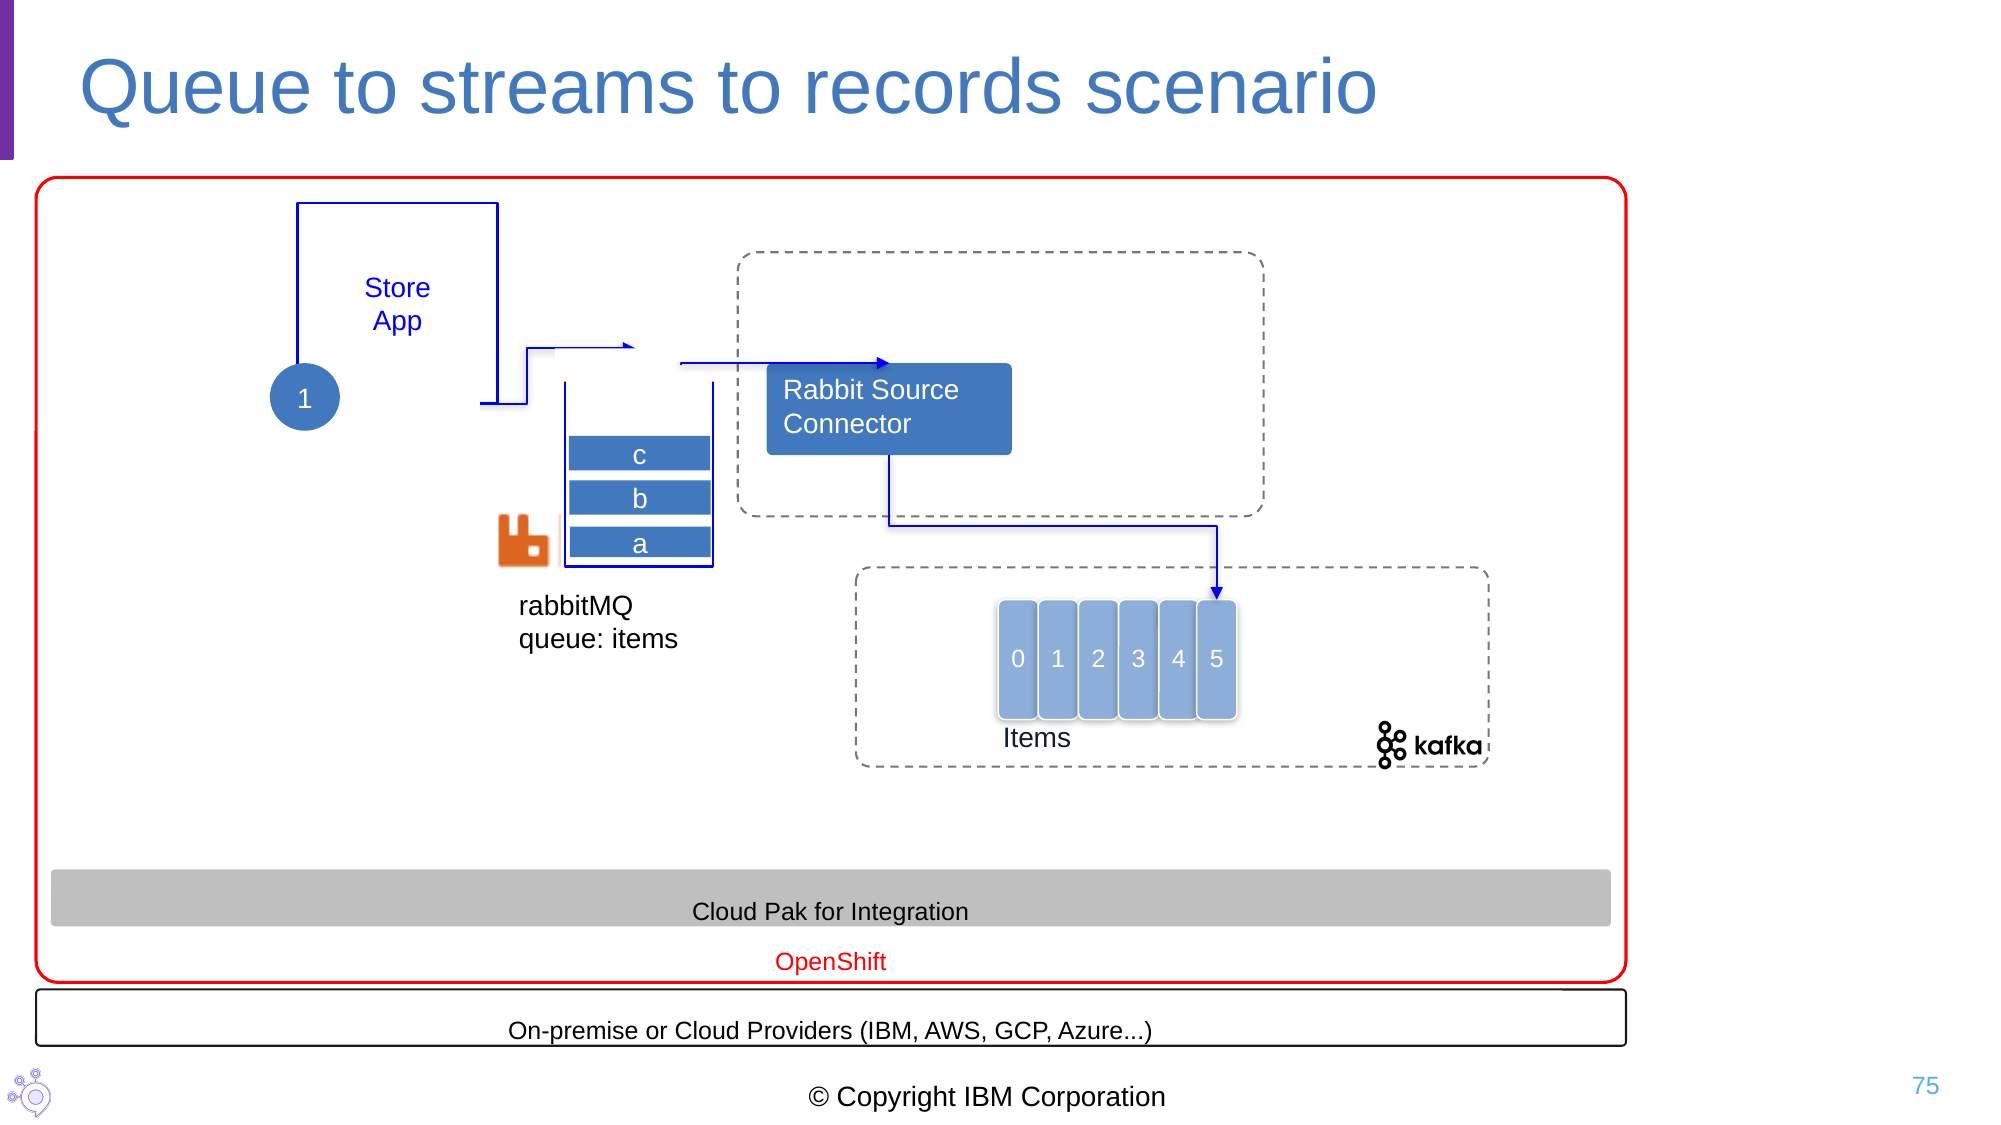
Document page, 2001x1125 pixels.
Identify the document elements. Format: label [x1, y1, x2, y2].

picture [1369, 713, 1489, 777]
picture [7, 1068, 51, 1118]
slide_number [1867, 1054, 1955, 1115]
title [63, 9, 1901, 155]
text_box [36, 989, 1627, 1046]
text_box [36, 177, 1627, 983]
picture [480, 500, 561, 576]
